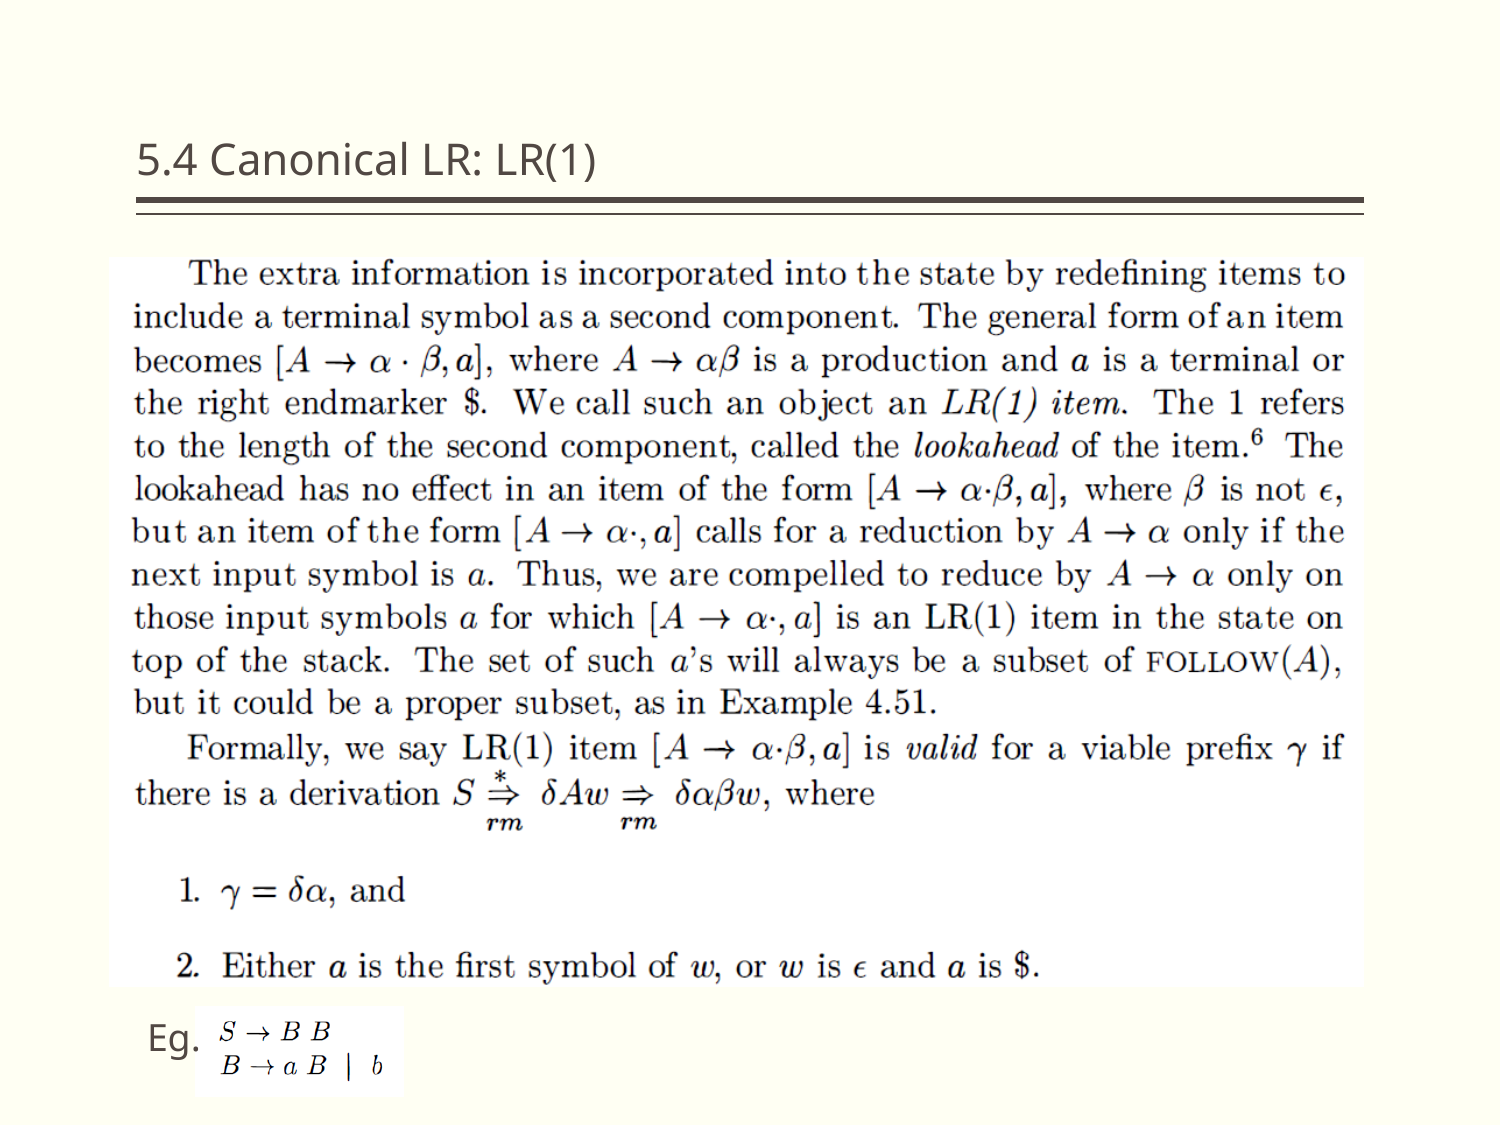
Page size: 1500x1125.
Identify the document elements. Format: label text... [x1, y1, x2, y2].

picture [109, 257, 1364, 987]
picture [195, 1006, 404, 1097]
title 5.4 Canonical LR: LR(1) [135, 12, 1364, 193]
text_box Eg. [132, 1006, 193, 1067]
